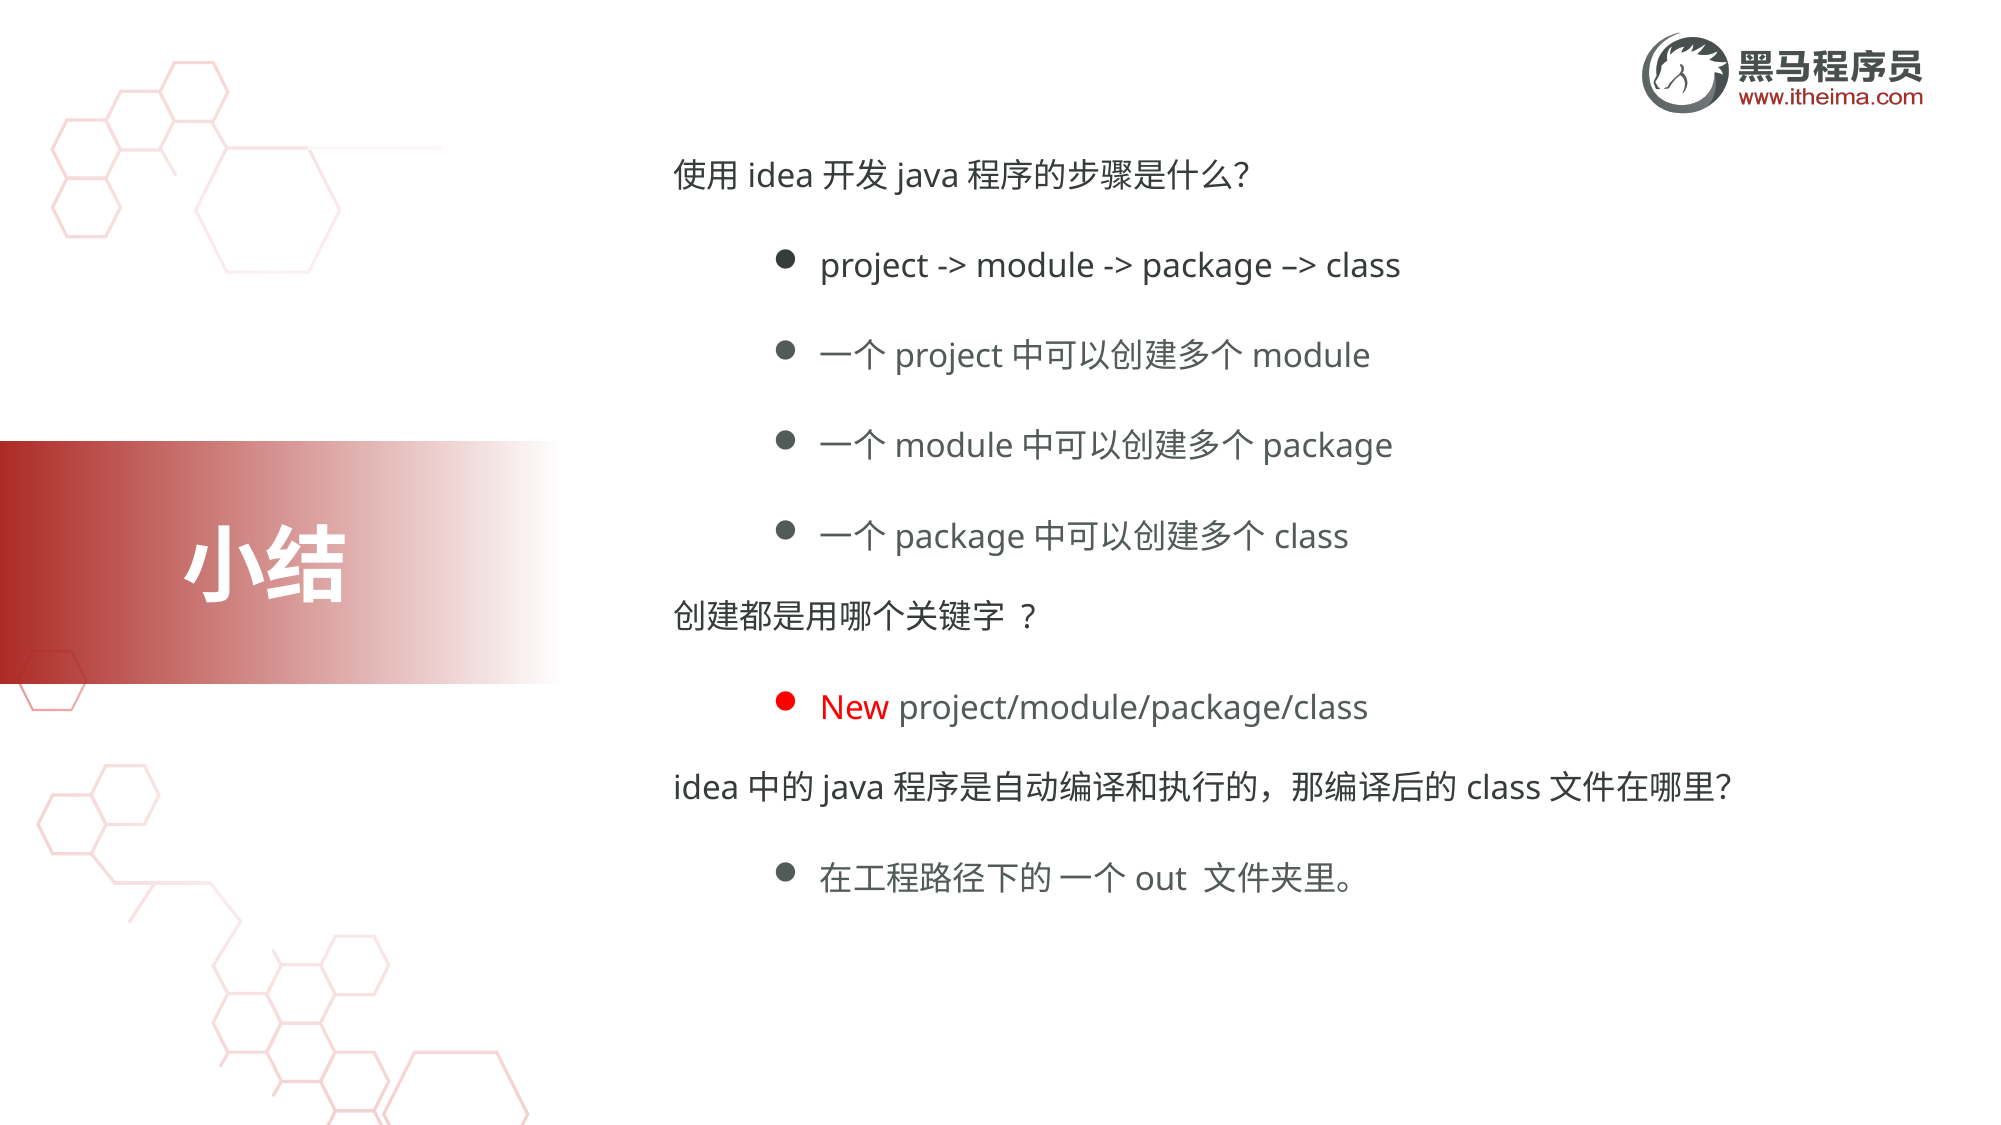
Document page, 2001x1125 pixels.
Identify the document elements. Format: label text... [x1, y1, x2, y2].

picture [1633, 24, 1937, 125]
text_box [102, 40, 1542, 125]
list 使用idea开发java程序的步骤是什么？ project -> module -> package –> class 一个project中可以创建多个module 一个module中可以创建多个package 一个package中可以创建多个class 创建都是用哪个关键字 ? New project/module/package/class idea中的java程序是自动编译和执行的，那编译后的class文件在哪里？ 在工程路径下的 一个out 文件夹里。 [658, 223, 1835, 874]
